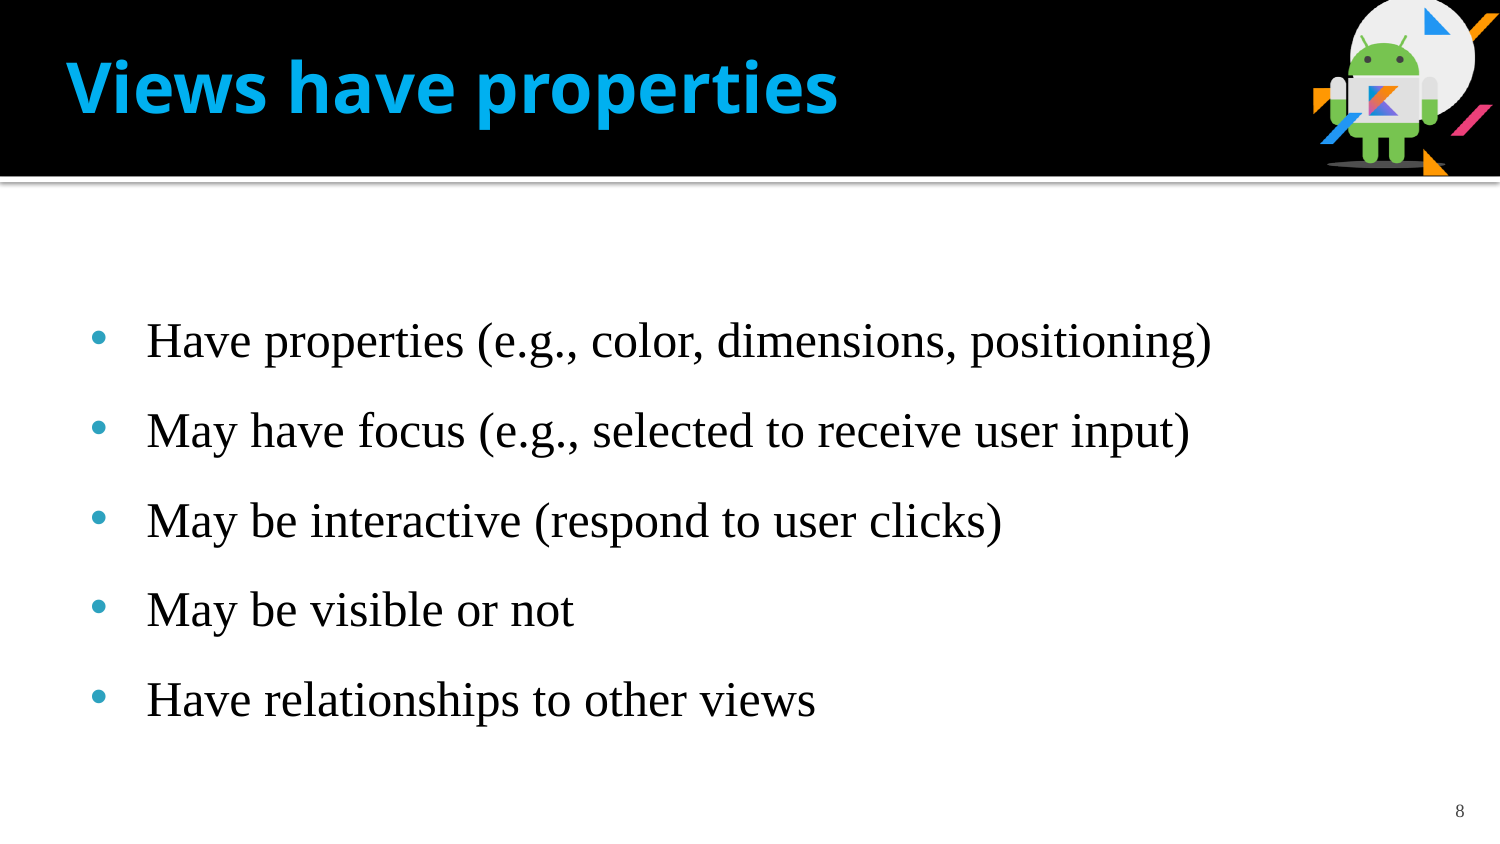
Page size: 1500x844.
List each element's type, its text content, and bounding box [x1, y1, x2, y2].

picture [1313, 0, 1500, 177]
slide_number 8 [1389, 777, 1480, 842]
title Views have properties [51, 28, 1307, 122]
list Have properties (e.g., color, dimensions, positioning) May have focus (e.g., selected to receive user input) May be interactive (respond to user clicks) May be visible or not Have relationships to other views [62, 283, 1461, 785]
